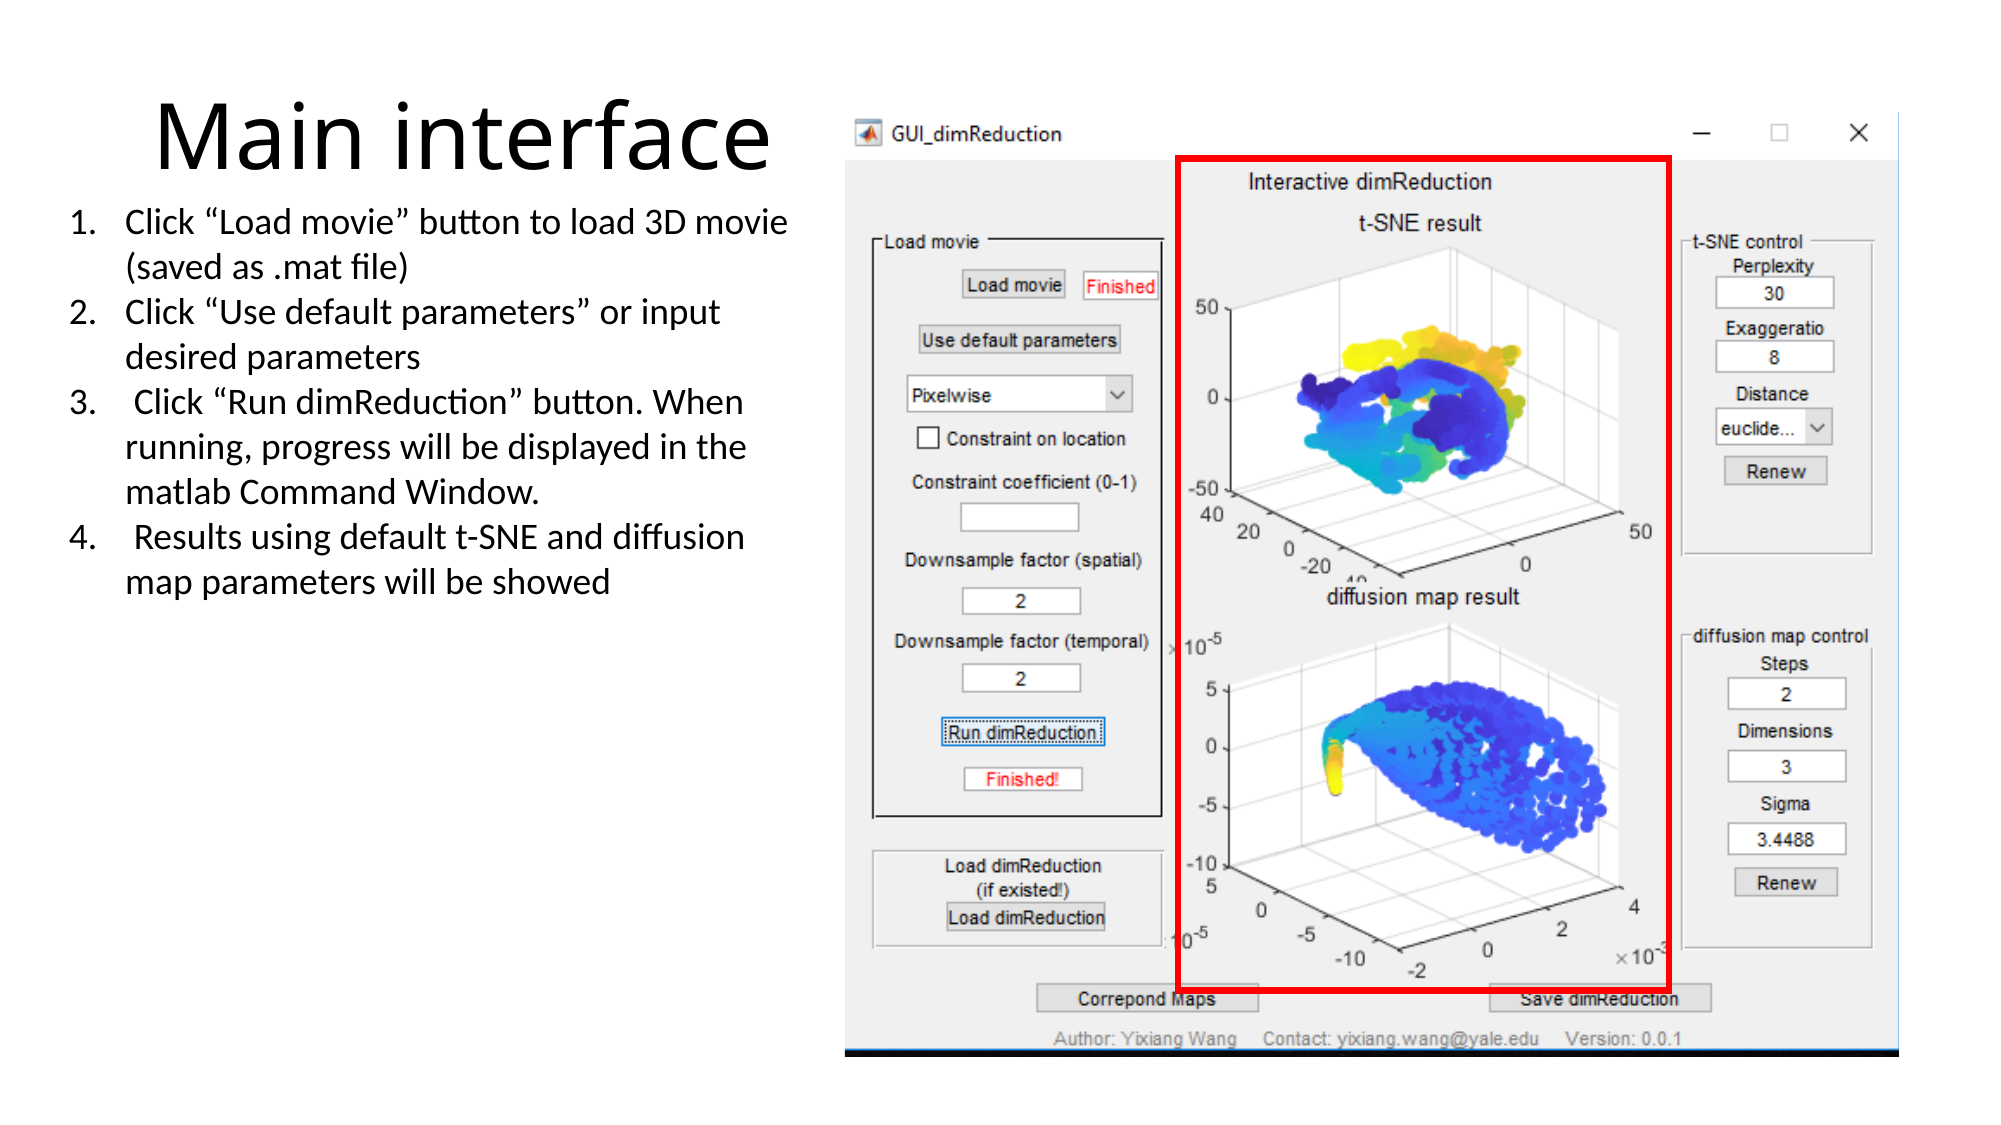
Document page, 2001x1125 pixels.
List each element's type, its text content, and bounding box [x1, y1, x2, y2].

picture [844, 112, 1899, 1057]
text_box Click “Load movie” button to load 3D movie (saved as .mat file) Click “Use default parameters” or input desired parameters Click “Run dimReduction” button. When running, progress will be displayed in the matlab Command Window. Results using default t-SNE and diffusion map parameters will be showed [54, 189, 809, 655]
title Main interface [137, 30, 1863, 249]
